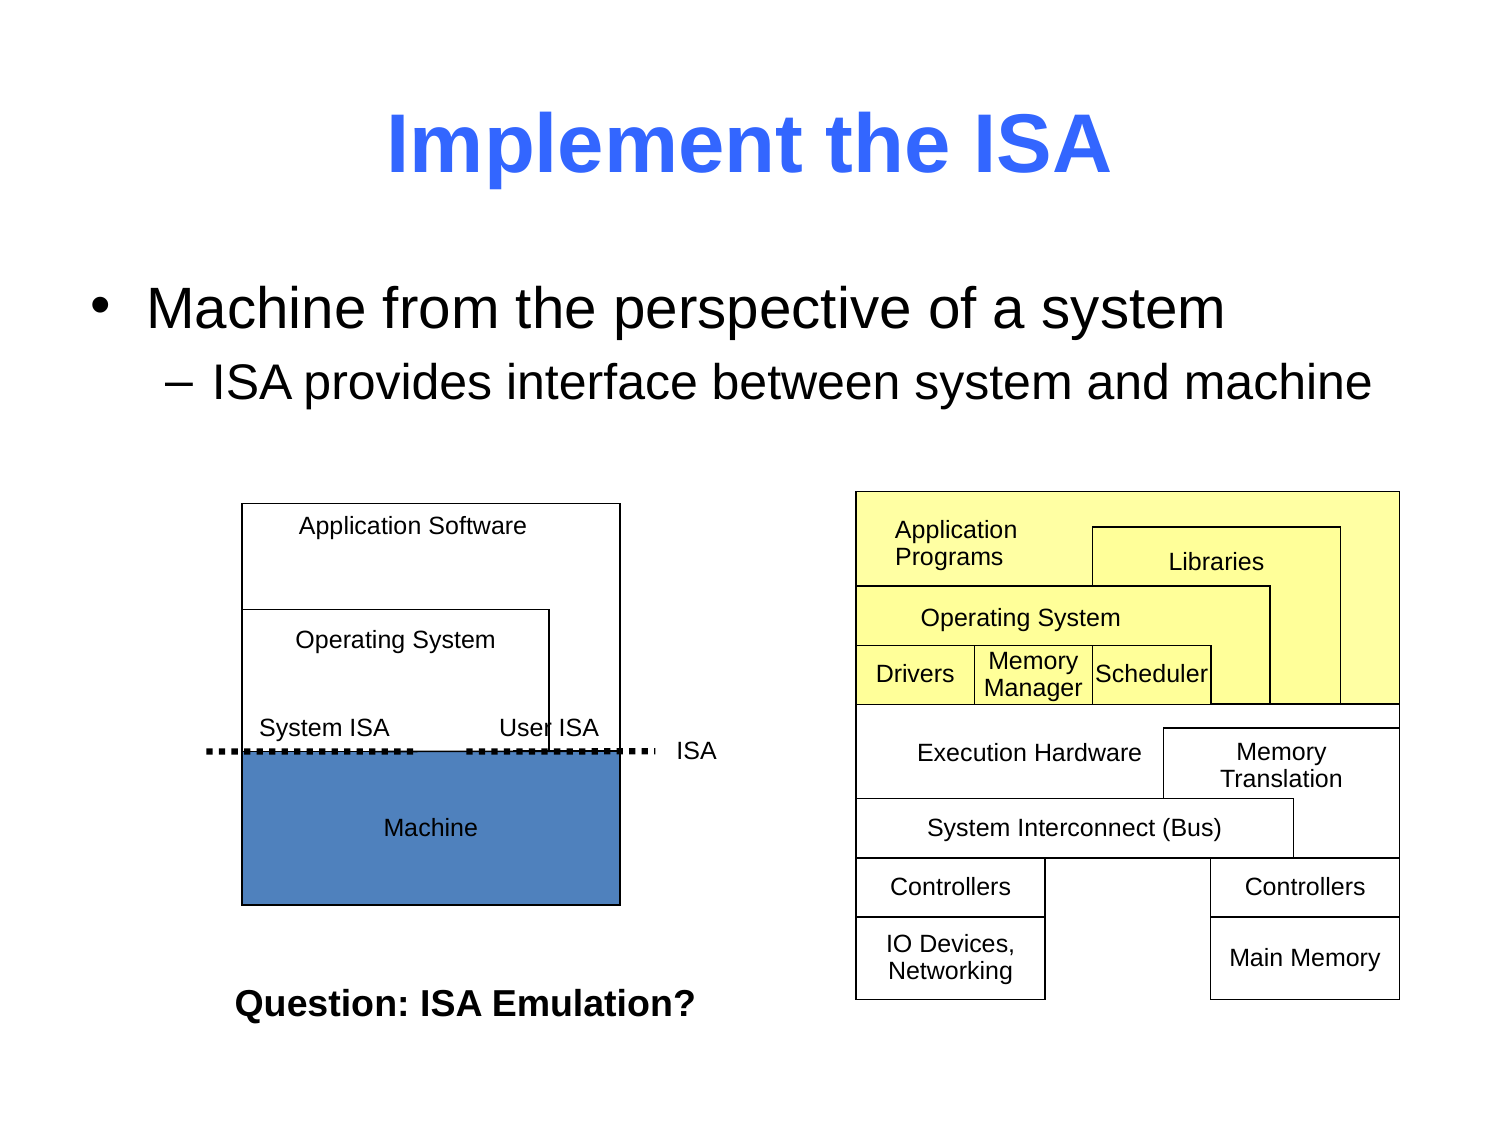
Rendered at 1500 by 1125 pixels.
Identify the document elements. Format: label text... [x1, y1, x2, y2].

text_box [206, 503, 739, 906]
title Implement the ISA [75, 45, 1425, 233]
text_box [855, 491, 1400, 1000]
text_box Question: ISA Emulation? [109, 976, 822, 1033]
list Machine from the perspective of a system ISA provides interface between system and machine [75, 262, 1425, 1005]
